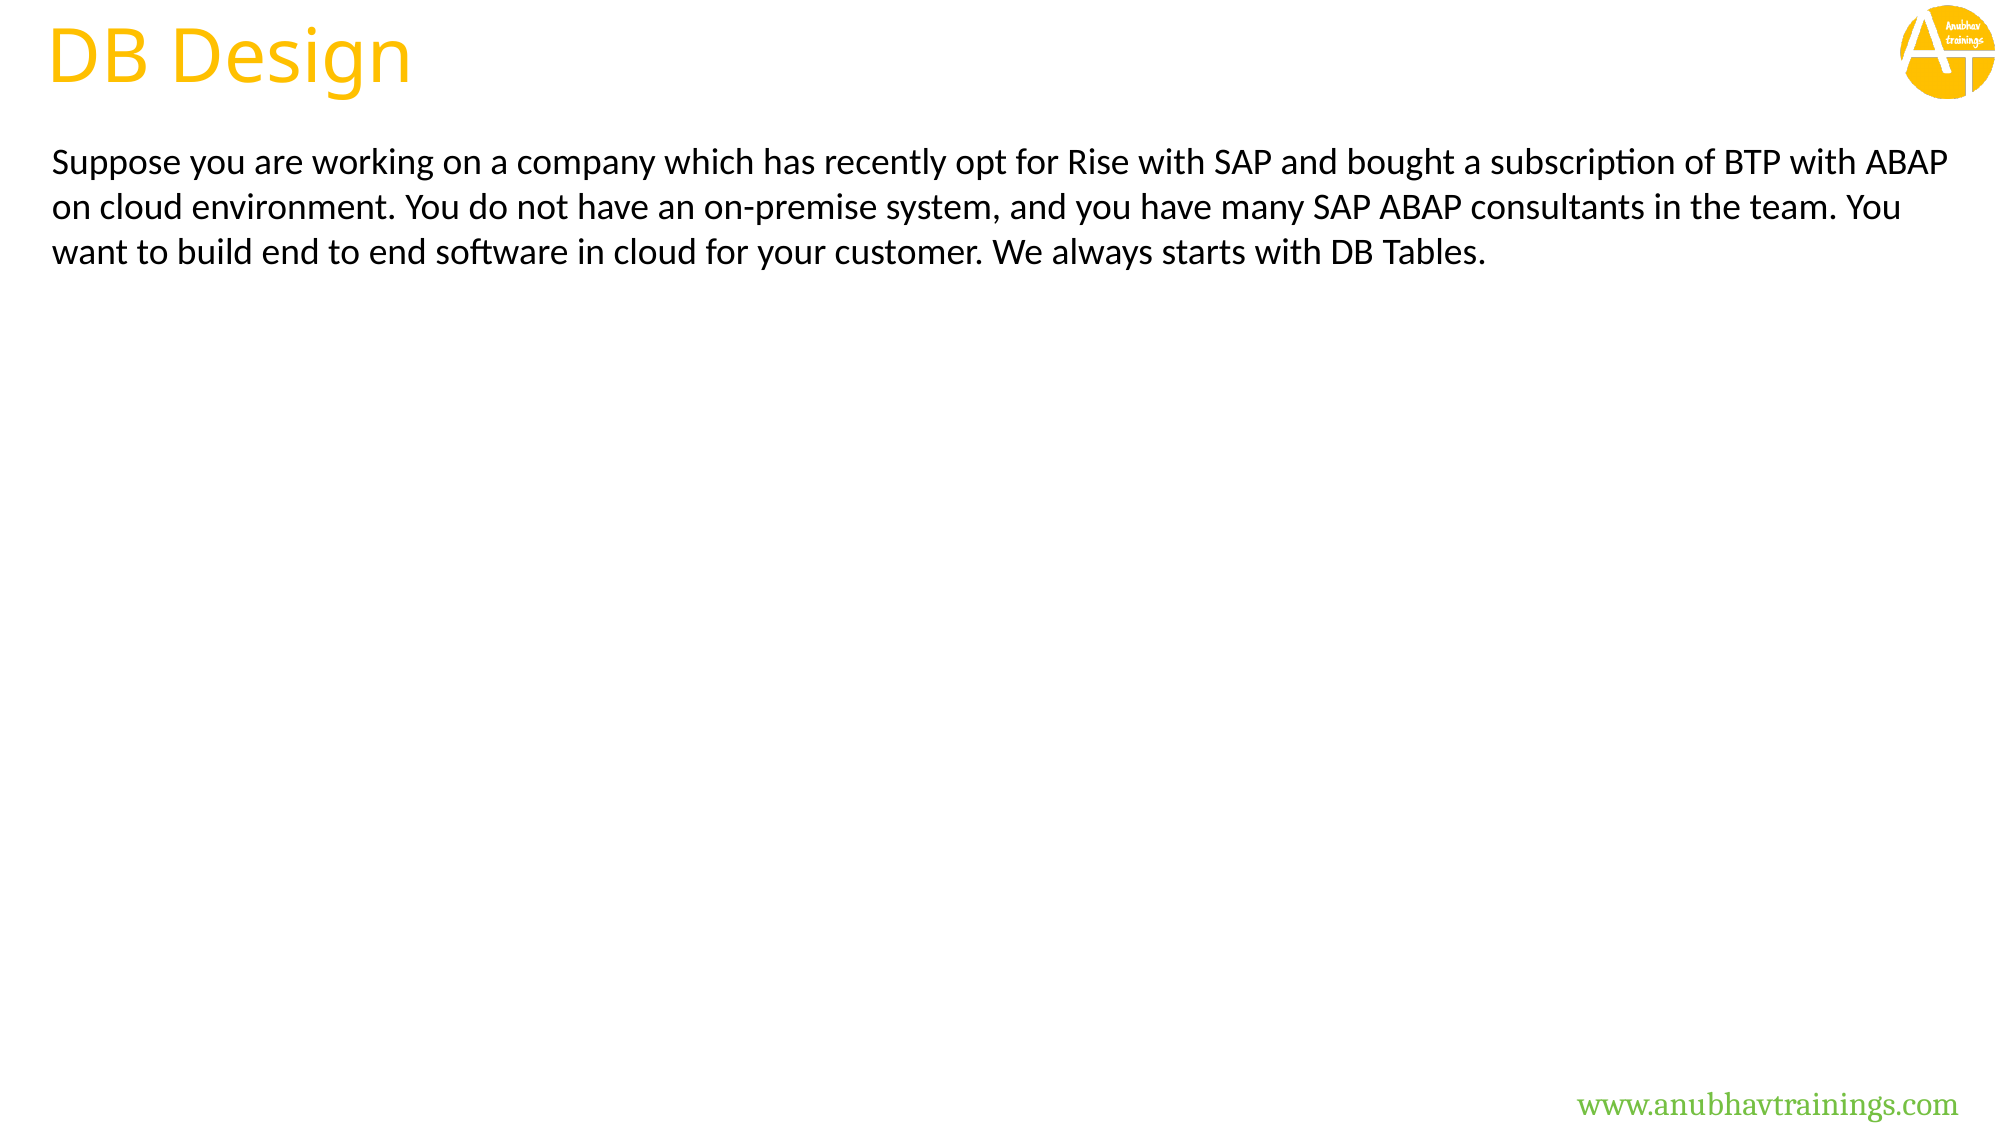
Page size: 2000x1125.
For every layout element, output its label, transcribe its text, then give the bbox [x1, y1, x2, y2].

picture [1891, 0, 2000, 107]
text_box DB Design [31, 0, 1874, 105]
text_box Suppose you are working on a company which has recently opt for Rise with SAP and bought a subscription of BTP with ABAP on cloud environment. You do not have an on-premise system, and you have many SAP ABAP consultants in the team. You want to build end to end software in cloud for your customer. We always starts with DB Tables. [36, 129, 1974, 280]
text_box www.anubhavtrainings.com [1562, 1074, 2000, 1125]
